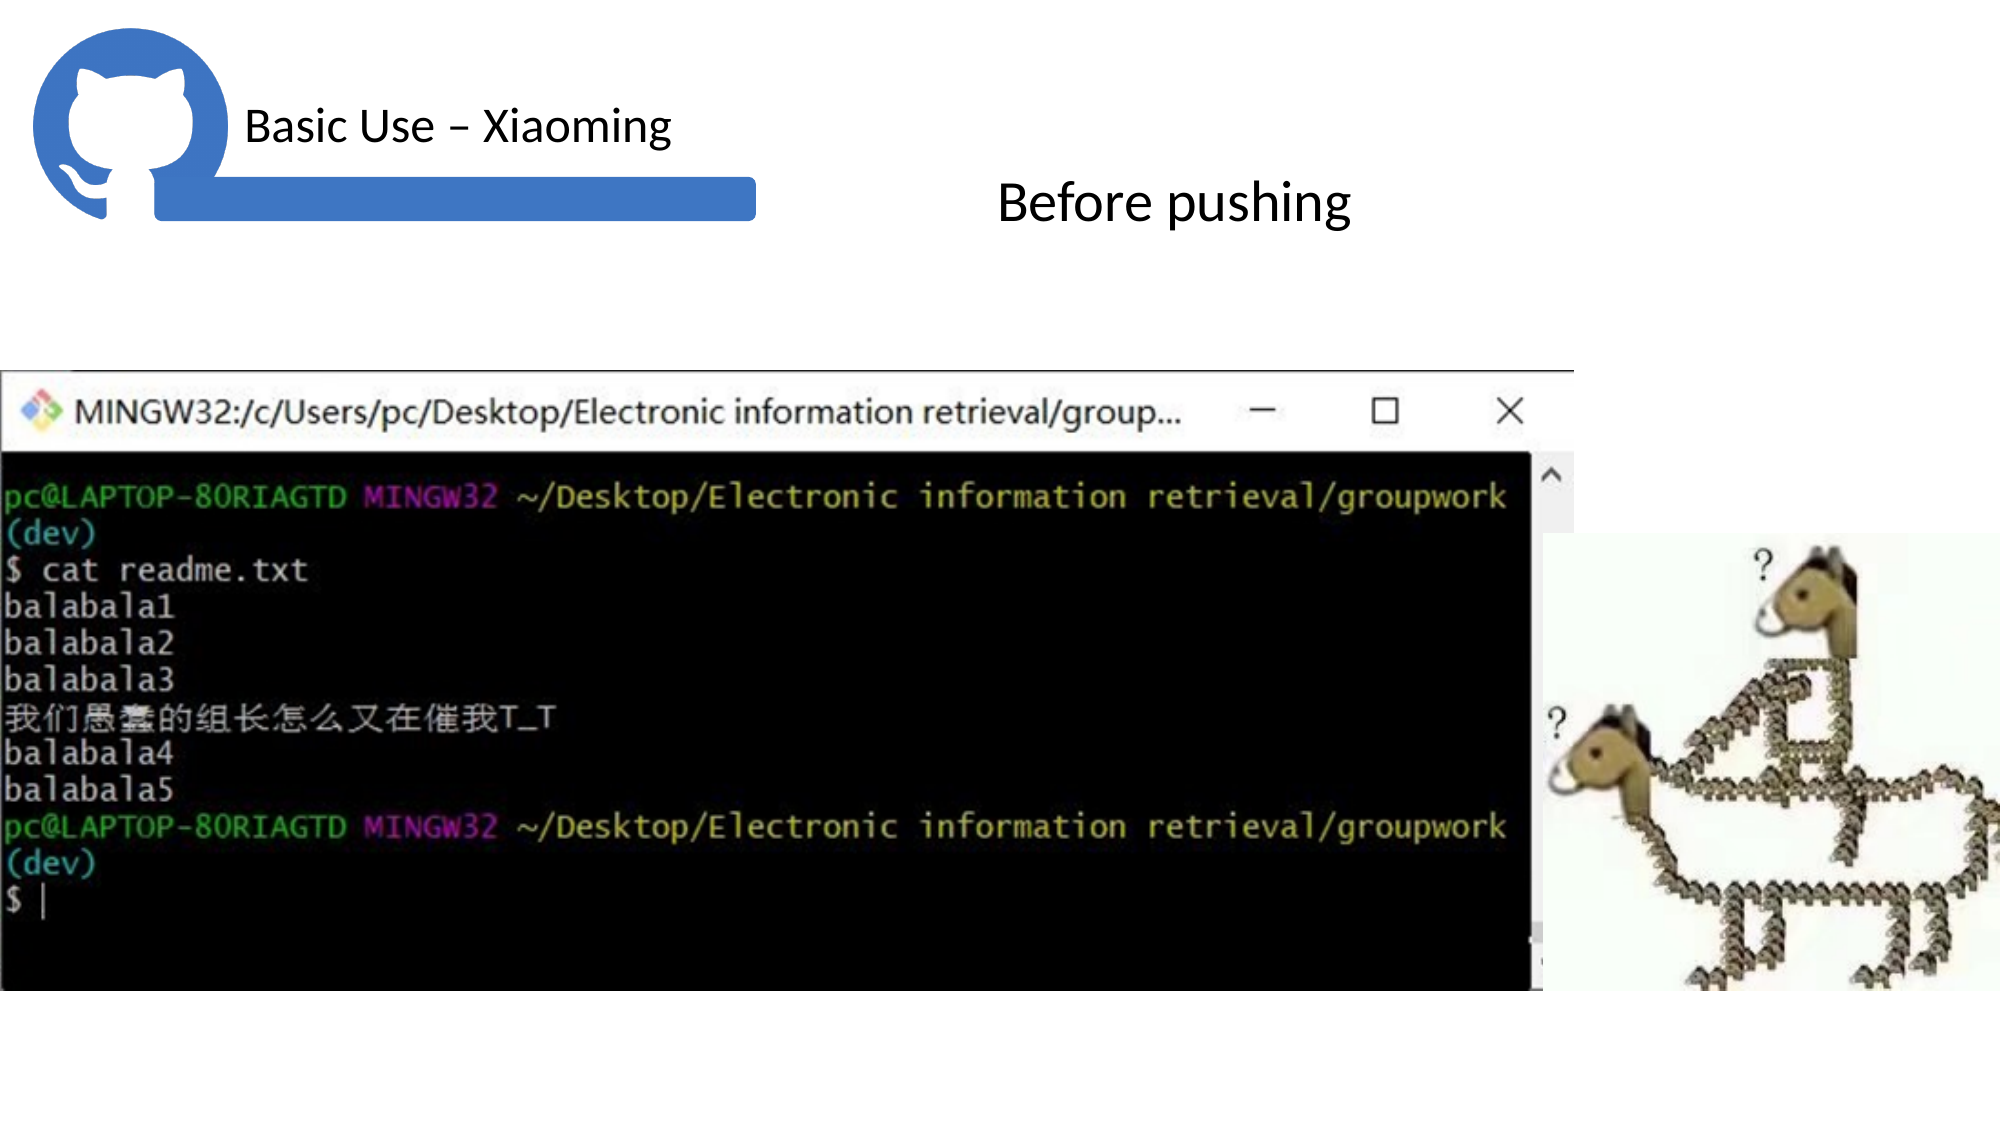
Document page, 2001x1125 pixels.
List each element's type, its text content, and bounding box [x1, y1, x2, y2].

text_box Before pushing [982, 156, 1368, 241]
text_box [157, 175, 757, 223]
picture [0, 370, 2000, 991]
picture [33, 26, 228, 221]
text_box Basic Use – Xiaoming [229, 84, 699, 160]
